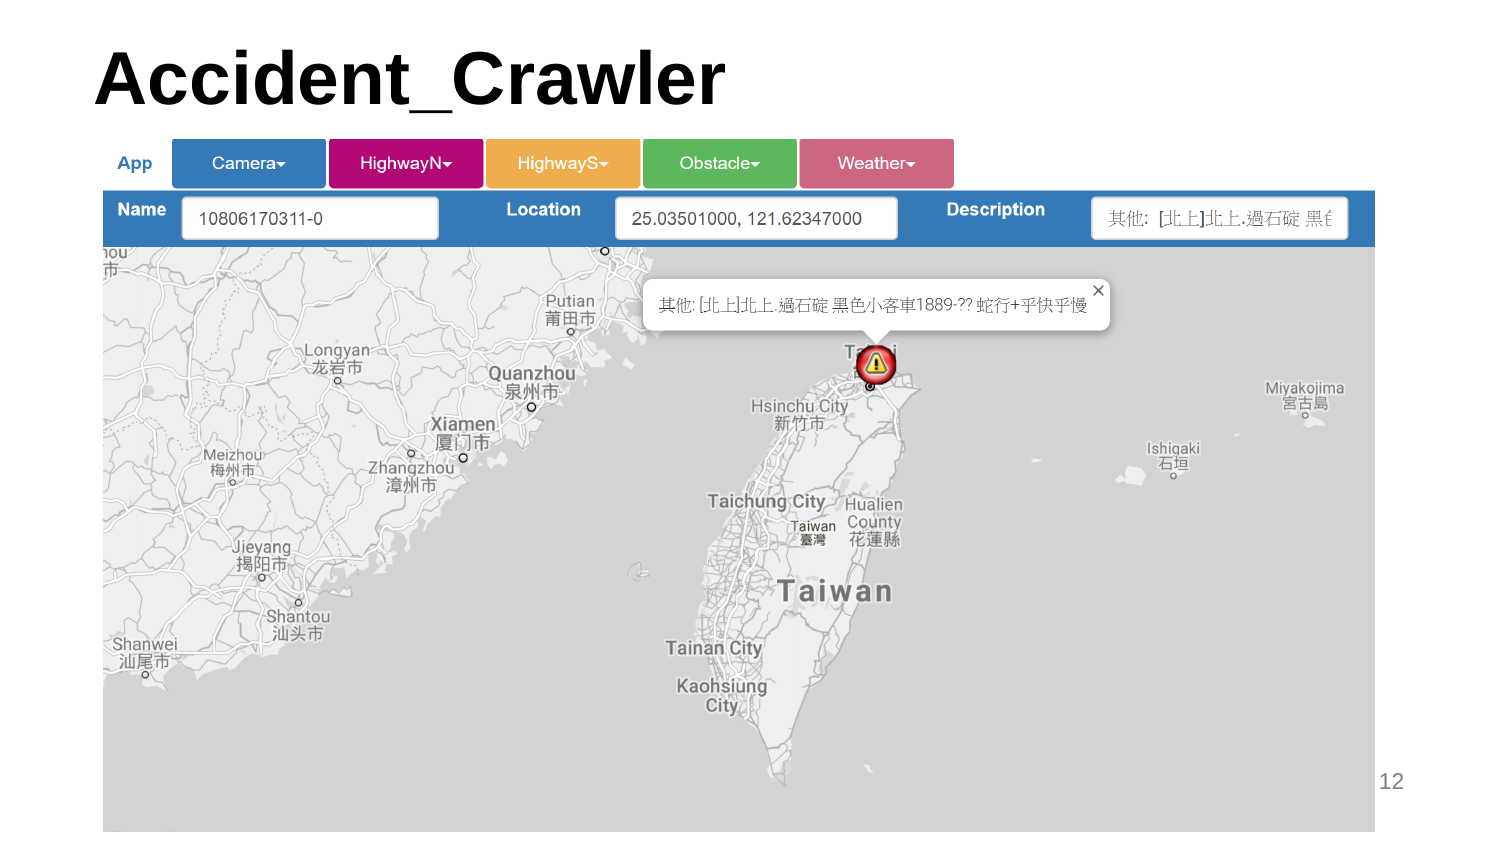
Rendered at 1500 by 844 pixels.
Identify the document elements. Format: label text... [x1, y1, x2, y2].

slide_number ‹#› [1380, 767, 1416, 794]
picture [103, 139, 1375, 833]
title Accident_Crawler [82, 0, 1418, 127]
